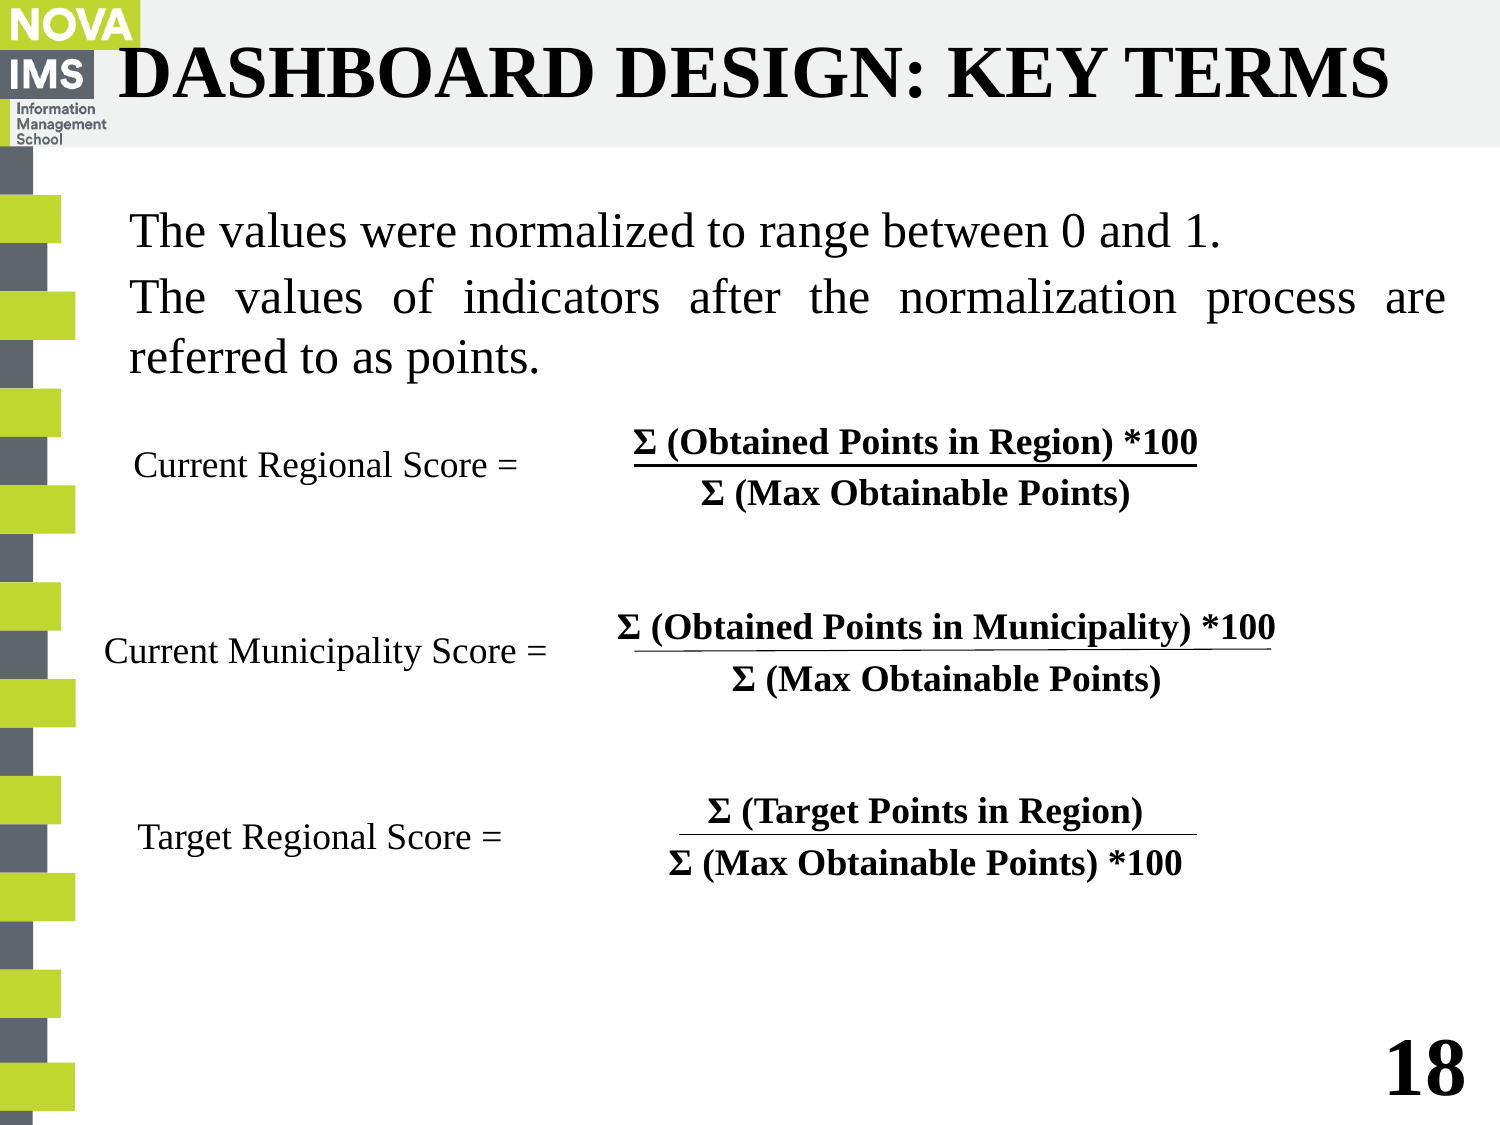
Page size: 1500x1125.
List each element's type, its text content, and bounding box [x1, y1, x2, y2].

text_box Σ (Obtained Points in Municipality) *100 Σ (Max Obtainable Points) [483, 594, 1410, 706]
text_box 18 [1369, 1005, 1491, 1120]
title DASHBOARD DESIGN: KEY TERMS [40, 0, 1470, 147]
text_box Current Municipality Score = [76, 618, 585, 679]
text_box Current Regional Score = [76, 432, 536, 493]
text_box The values were normalized to range between 0 and 1. The values of indicators after the normalization process are referred to as points. [114, 189, 1463, 391]
text_box Σ (Target Points in Region) Σ (Max Obtainable Points) *100 [444, 778, 1407, 890]
text_box Σ (Obtained Points in Region) *100 Σ (Max Obtainable Points) [536, 409, 1296, 521]
text_box Target Regional Score = [122, 804, 595, 864]
